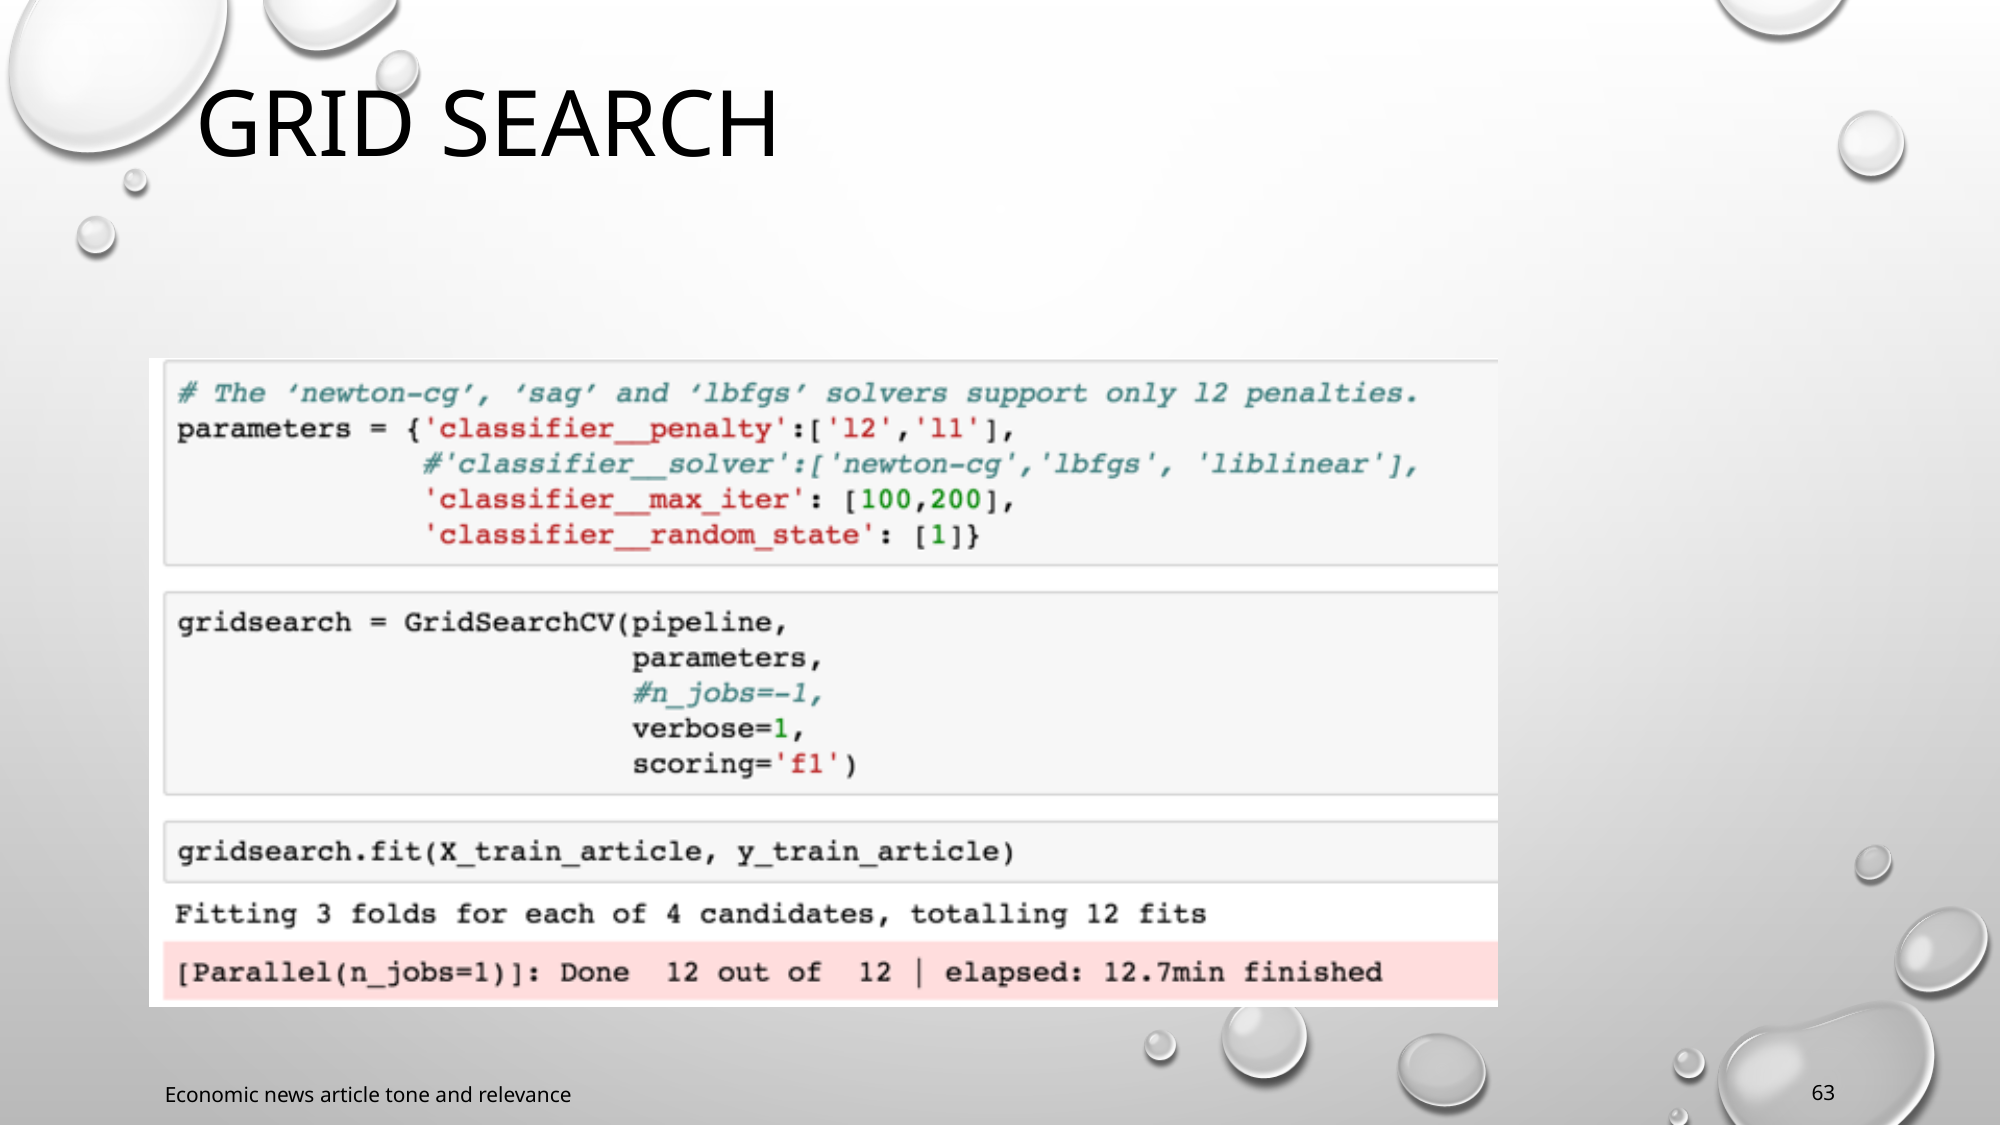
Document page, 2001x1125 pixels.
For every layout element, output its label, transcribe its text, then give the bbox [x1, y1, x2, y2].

title Grid search [180, 47, 1830, 206]
footer Economic news article tone and relevance [149, 1063, 1245, 1124]
slide_number 63 [1724, 1063, 1851, 1124]
picture [0, 0, 2000, 1125]
